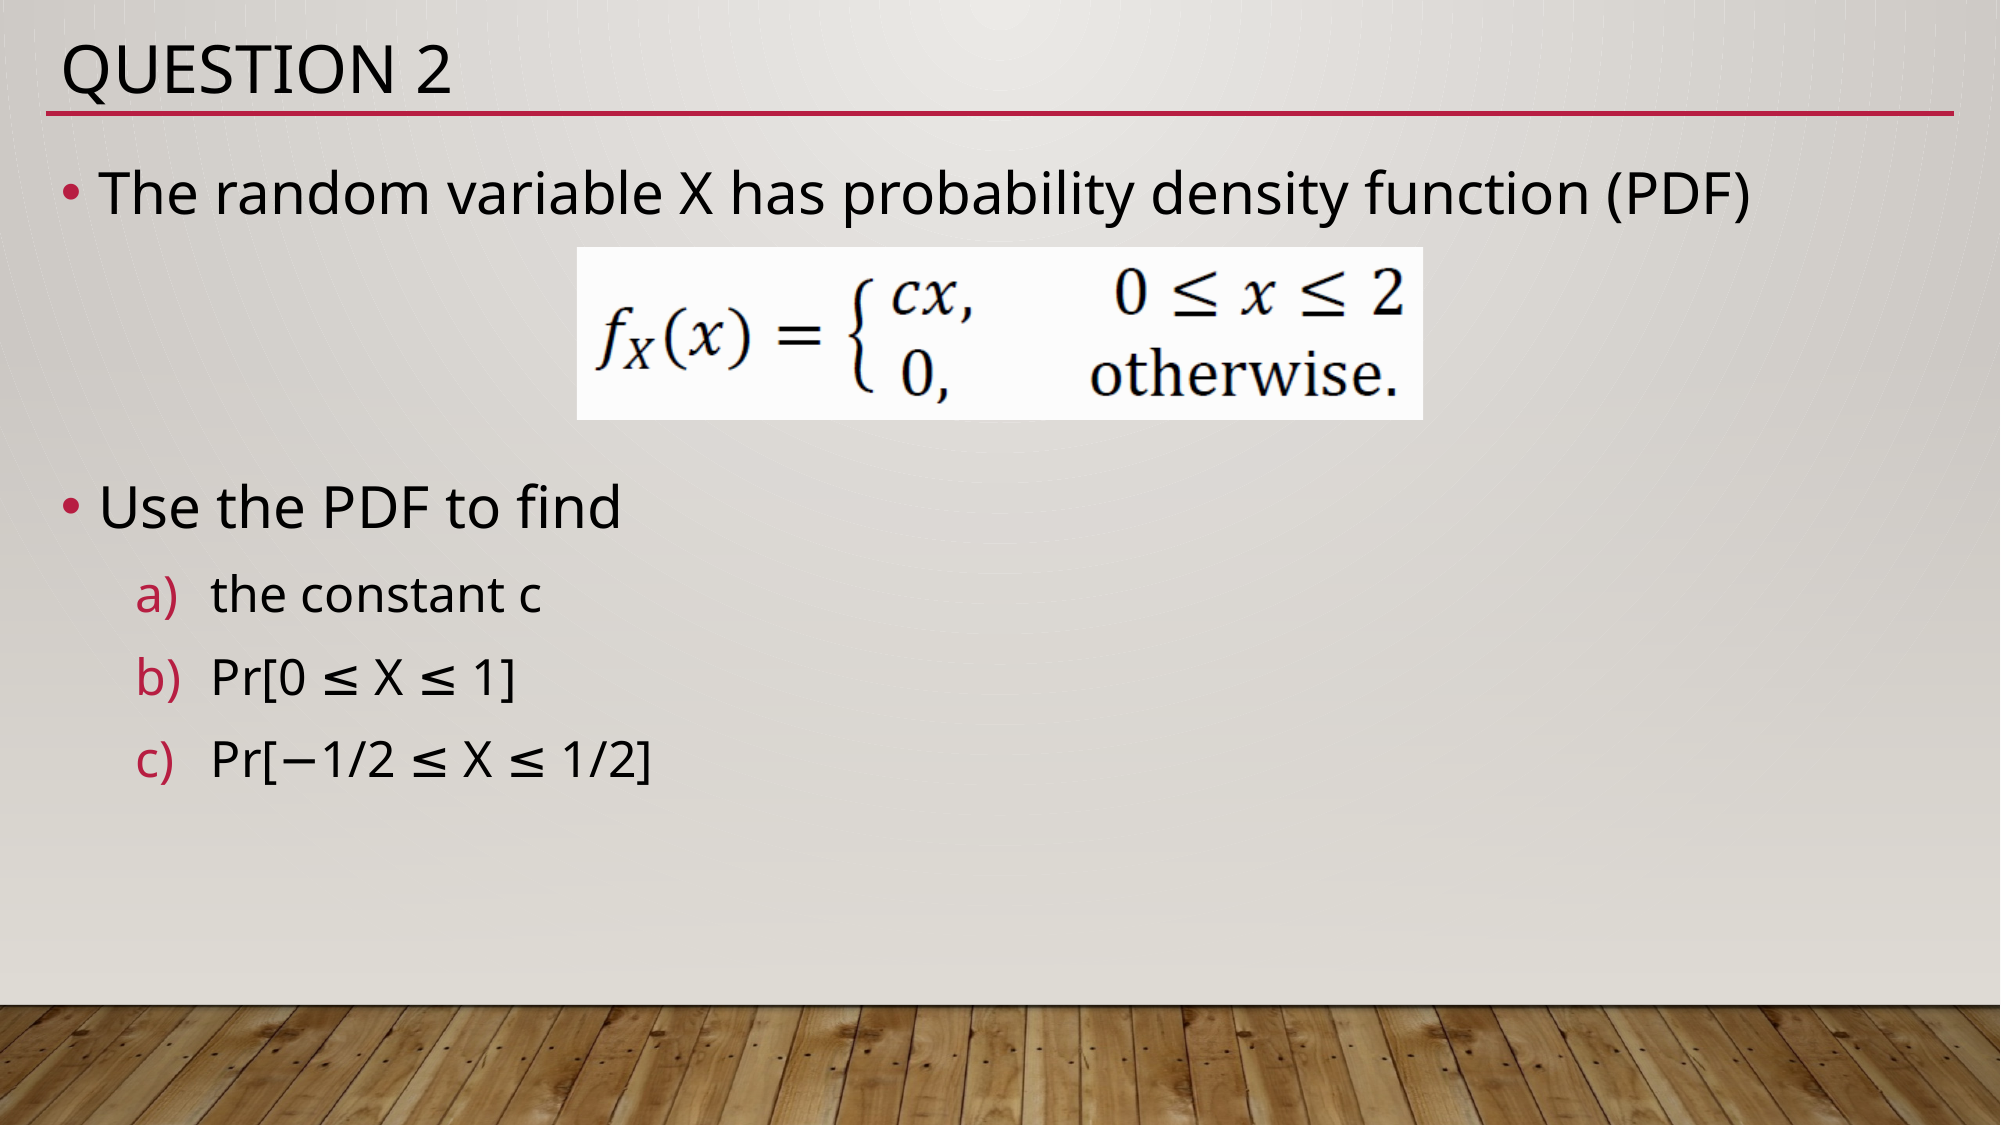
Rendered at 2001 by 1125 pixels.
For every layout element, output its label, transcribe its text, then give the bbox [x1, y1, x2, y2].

picture [0, 1005, 2000, 1125]
picture [576, 246, 1424, 420]
title Question 2 [45, 28, 1954, 134]
list The random variable X has probability density function (PDF) Use the PDF to find the constant c Pr[0 ≤ X ≤ 1] Pr[−1/2 ≤ X ≤ 1/2] [45, 134, 1954, 993]
